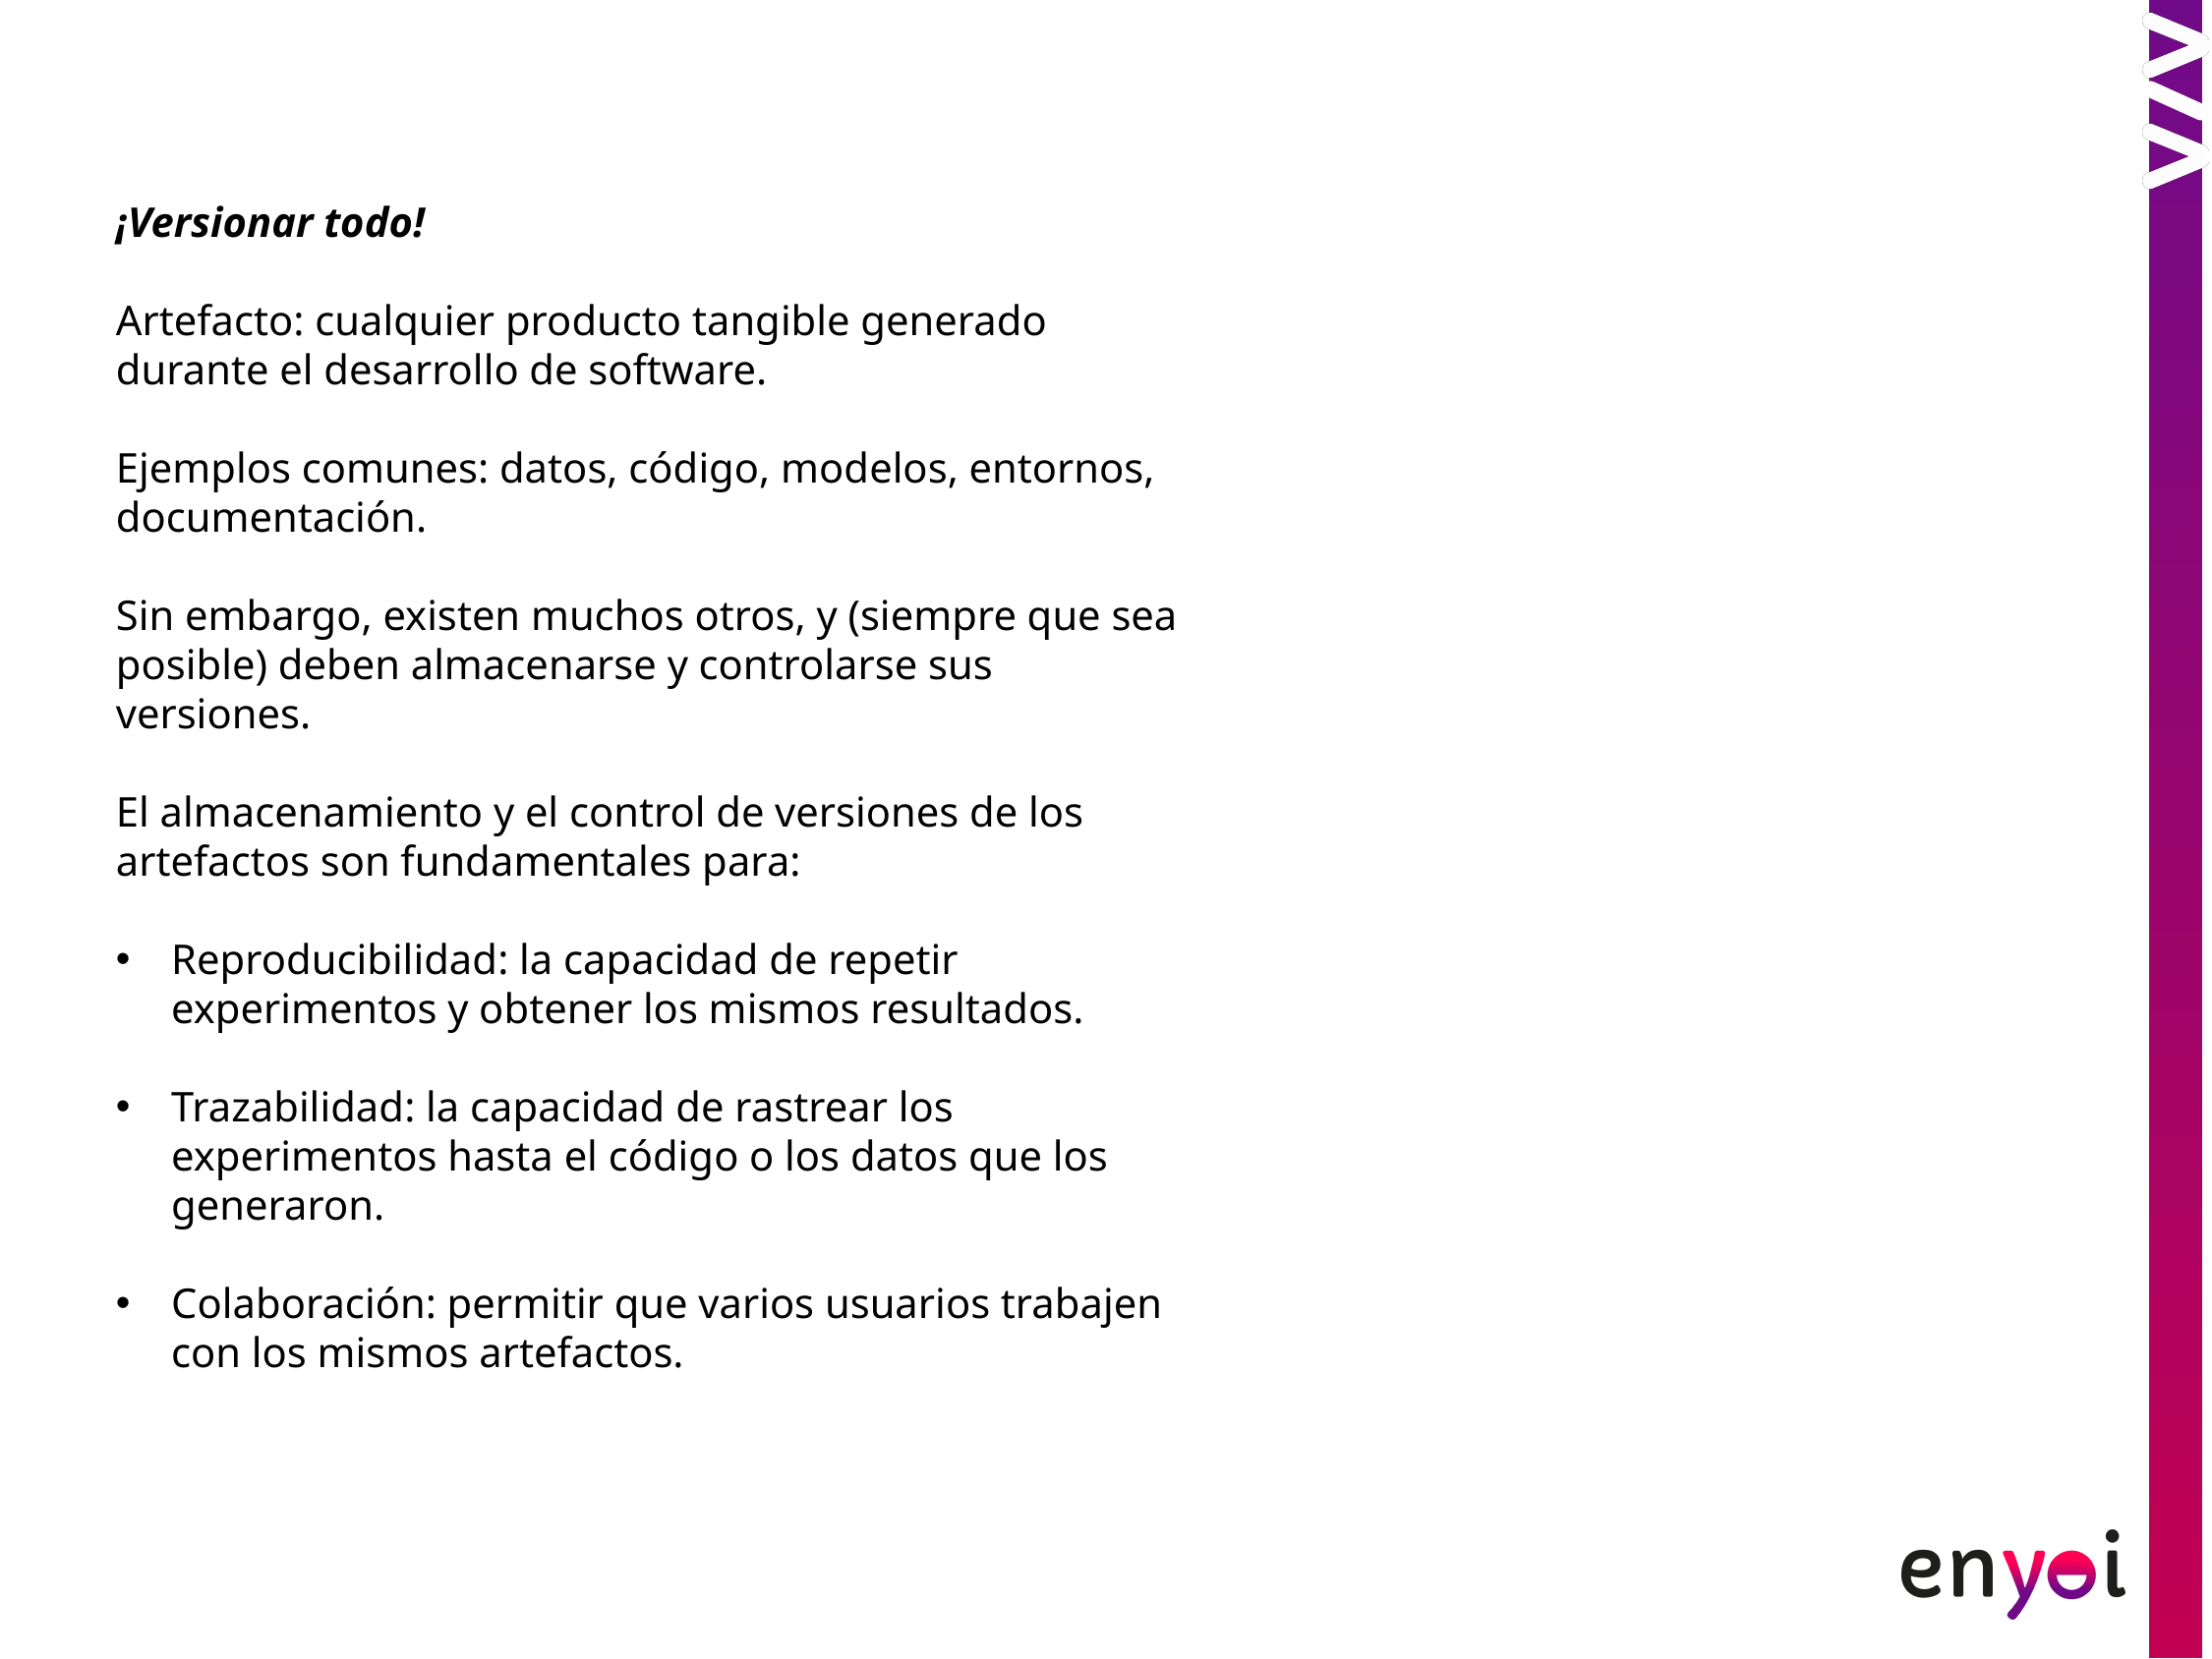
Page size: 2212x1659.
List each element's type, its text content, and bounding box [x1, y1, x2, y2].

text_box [2139, 0, 2212, 1659]
text_box ¡Versionar todo! Artefacto: cualquier producto tangible generado durante el desarrollo de software. Ejemplos comunes: datos, código, modelos, entornos, documentación. Sin embargo, existen muchos otros, y (siempre que sea posible) deben almacenarse y controlarse sus versiones. El almacenamiento y el control de versiones de los artefactos son fundamentales para: Reproducibilidad: la capacidad de repetir experimentos y obtener los mismos resultados. Trazabilidad: la capacidad de rastrear los experimentos hasta el código o los datos que los generaron. Colaboración: permitir que varios usuarios trabajen con los mismos artefactos. [101, 189, 1197, 1384]
text_box [1901, 1529, 2125, 1620]
